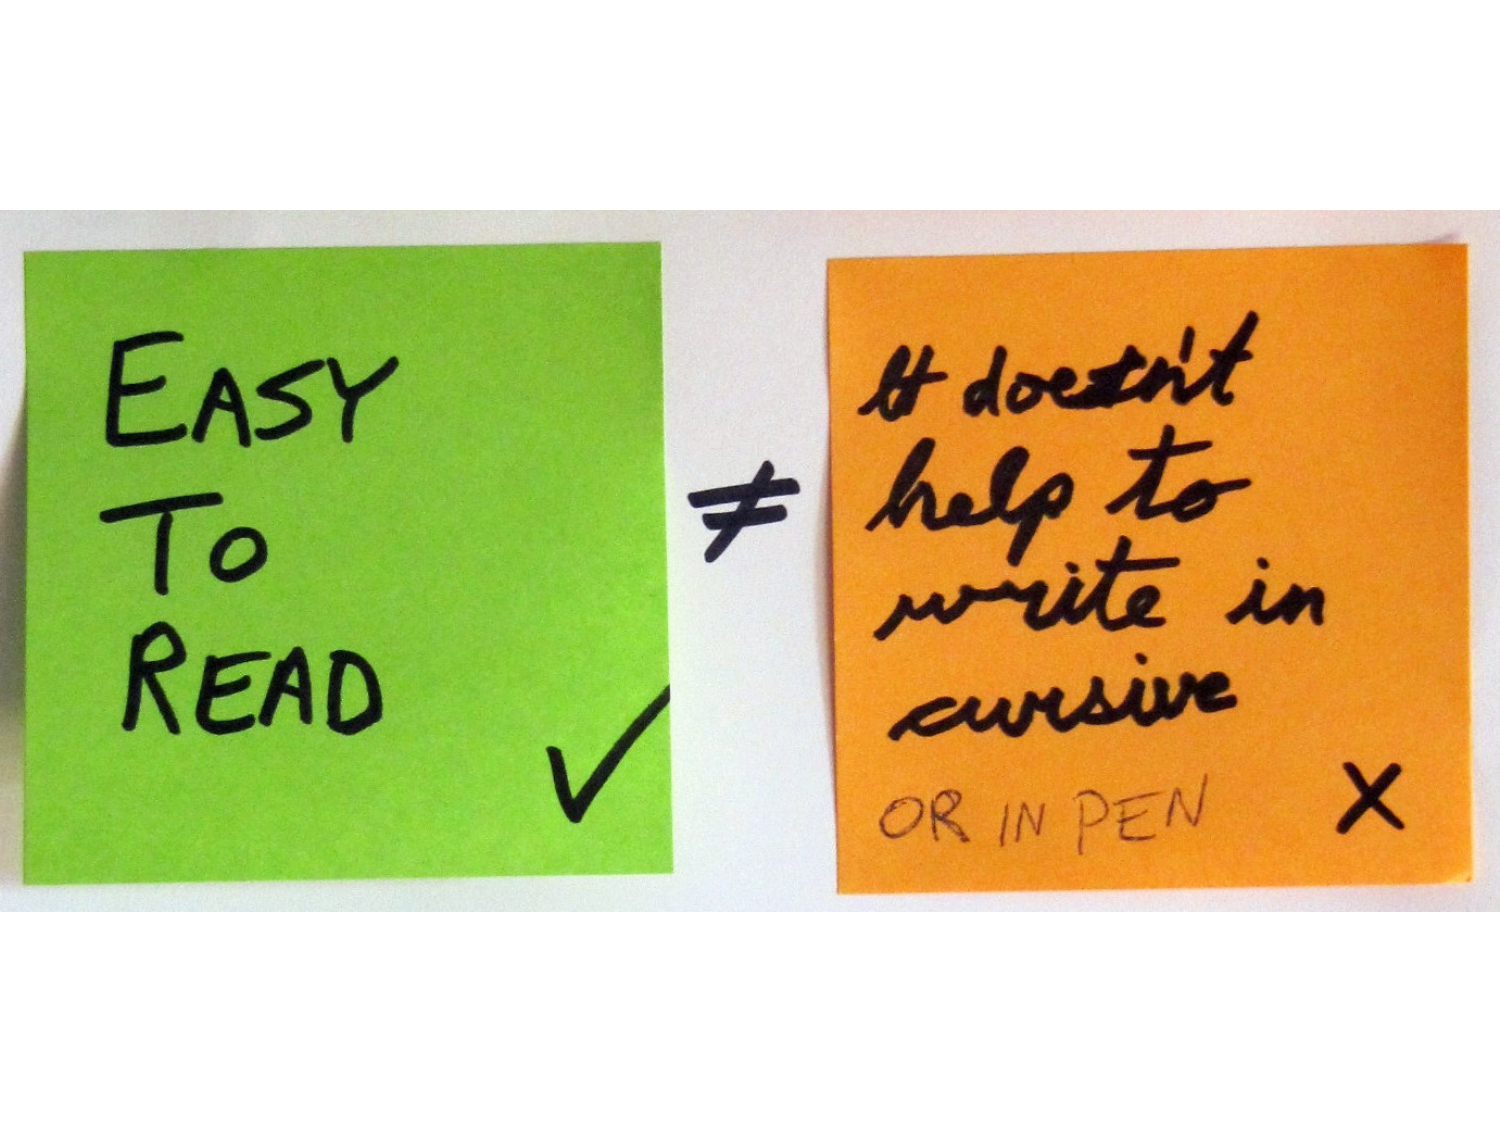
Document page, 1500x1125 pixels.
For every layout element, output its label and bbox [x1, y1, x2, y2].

picture [0, 210, 1500, 913]
